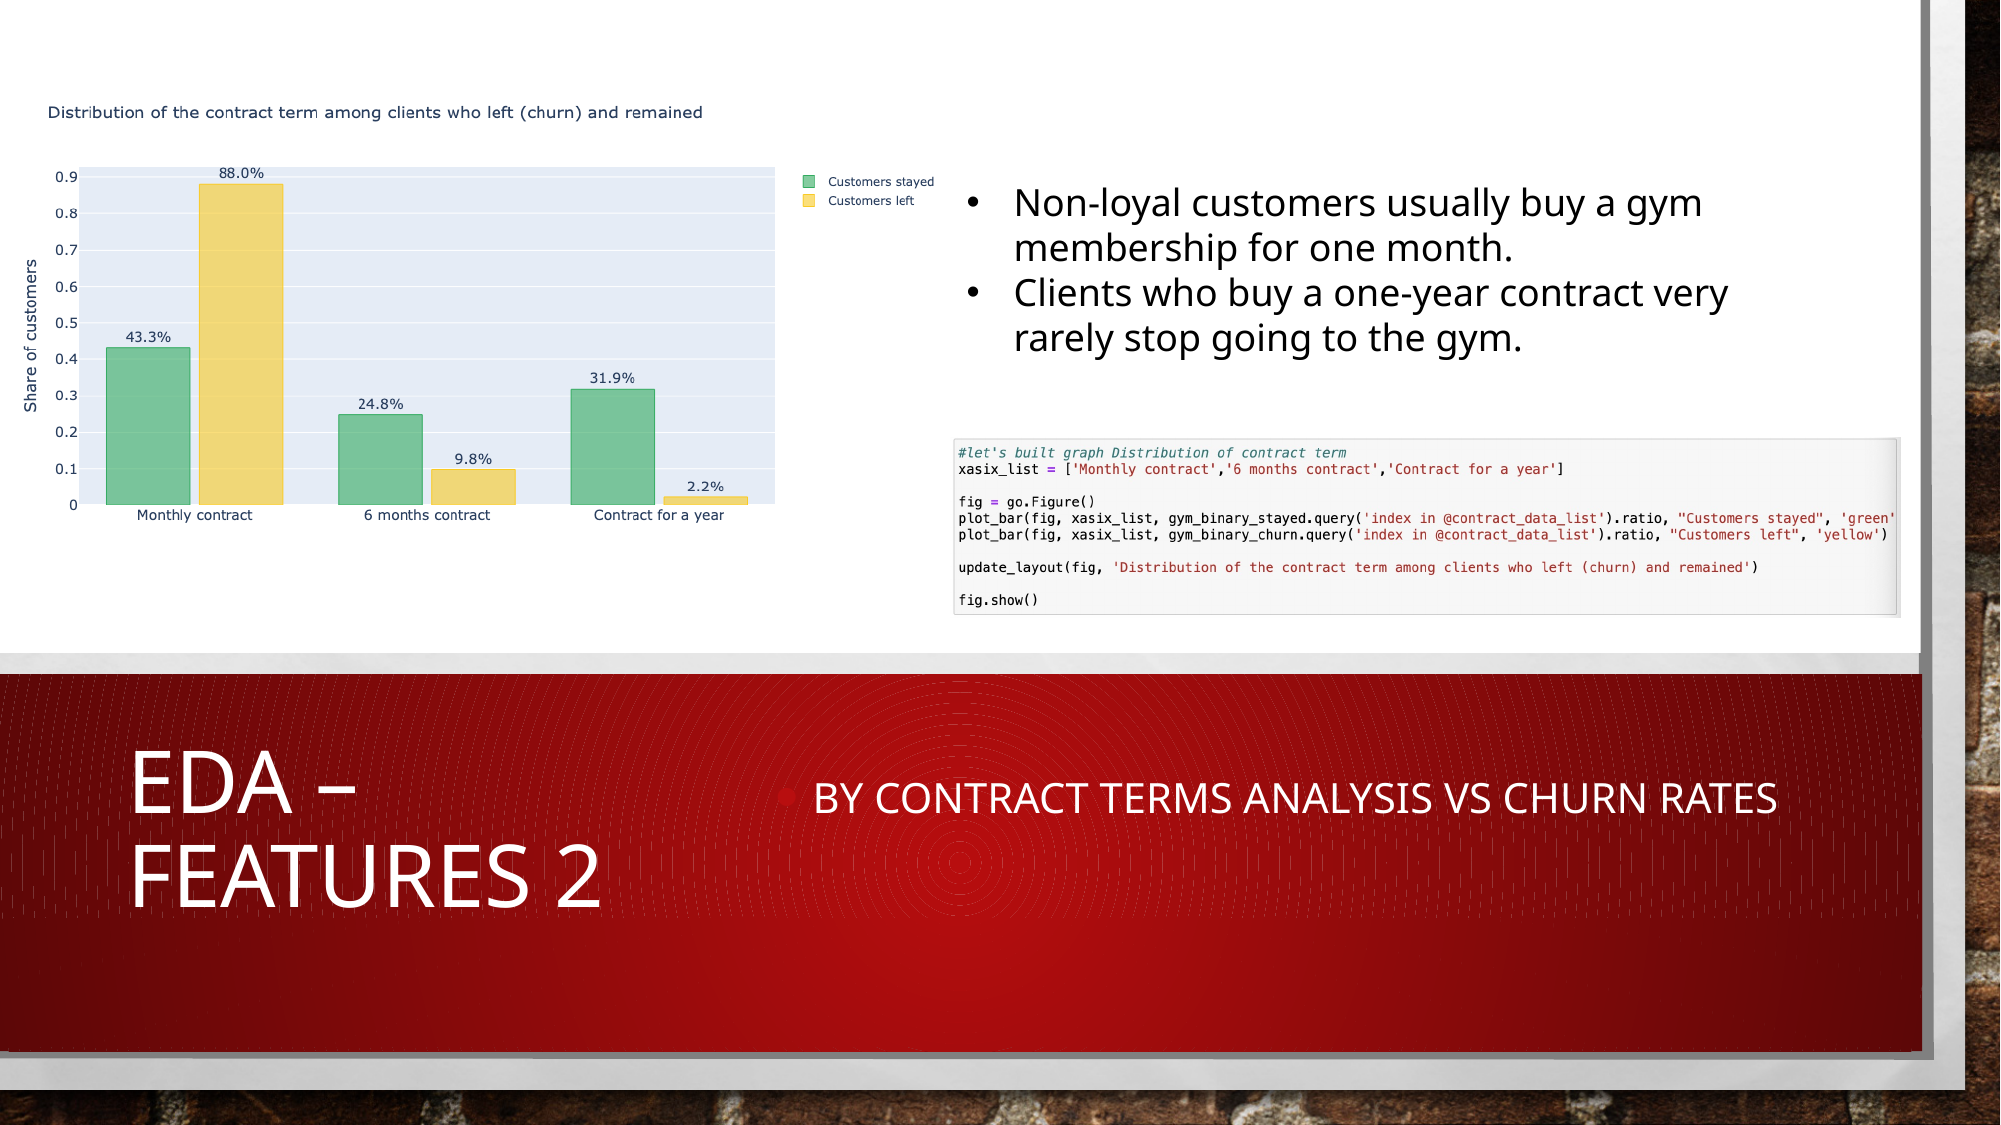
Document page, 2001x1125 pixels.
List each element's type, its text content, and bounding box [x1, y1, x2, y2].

text_box [0, 673, 1923, 1052]
text_box Non-loyal customers usually buy a gym membership for one month. Clients who buy a one-year contract very rarely stop going to the gym. [951, 171, 1799, 367]
list BY CONTRACT TERMS ANALYSIS VS CHURN RATES [760, 700, 1849, 964]
text_box [0, 0, 1922, 654]
title EDA – FEATURES 2 [112, 700, 666, 964]
picture [0, 0, 2000, 1125]
picture [0, 69, 1901, 619]
